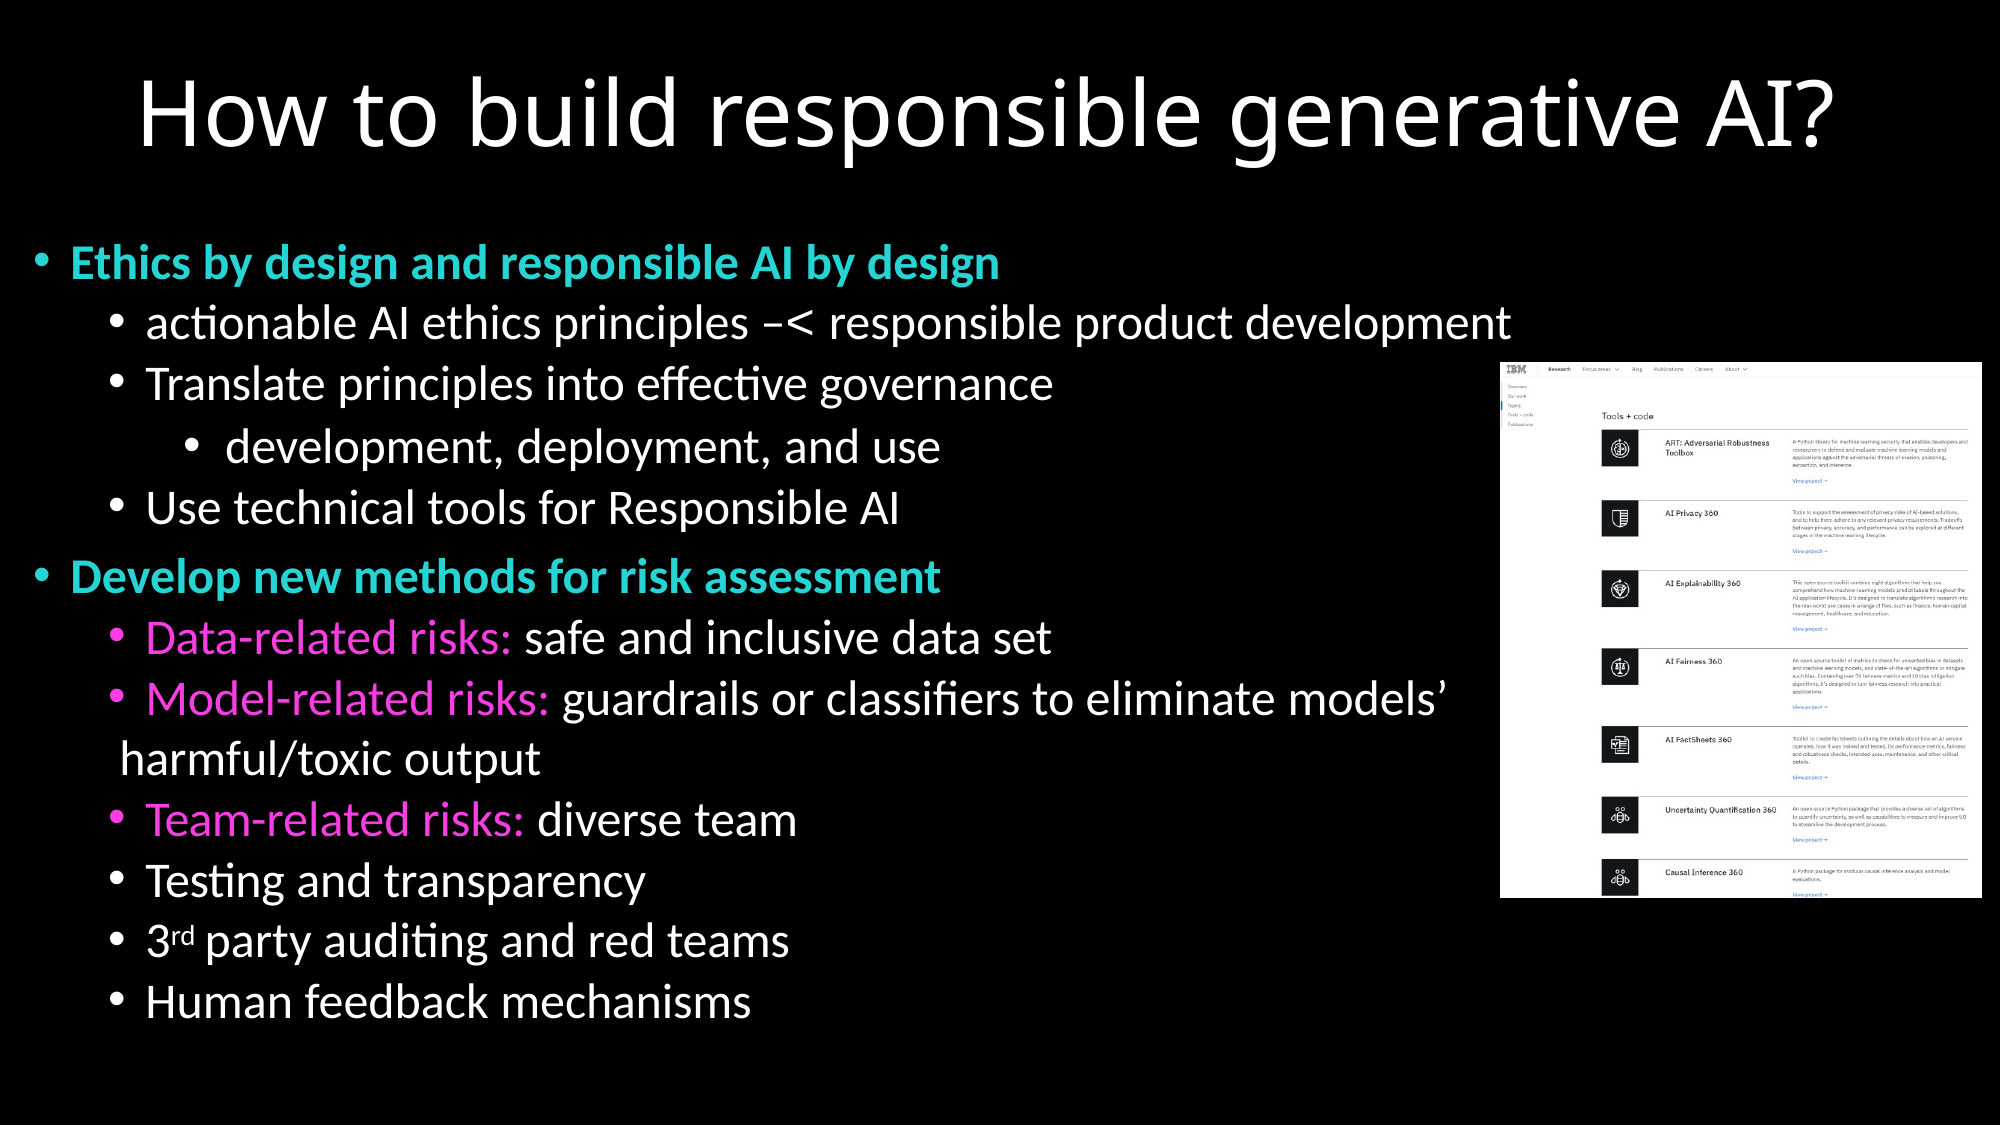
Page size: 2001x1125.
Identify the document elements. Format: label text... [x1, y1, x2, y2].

text_box Ethics by design and responsible AI by design actionable AI ethics principles –< responsible product development Translate principles into effective governance development, deployment, and use Use technical tools for Responsible AI Develop new methods for risk assessment Data-related risks: safe and inclusive data set Model-related risks: guardrails or classifiers to eliminate models’ harmful/toxic output Team-related risks: diverse team Testing and transparency 3rd party auditing and red teams Human feedback mechanisms [18, 227, 1805, 1029]
title How to build responsible generative AI? [90, 0, 1909, 205]
picture [1499, 362, 1982, 898]
